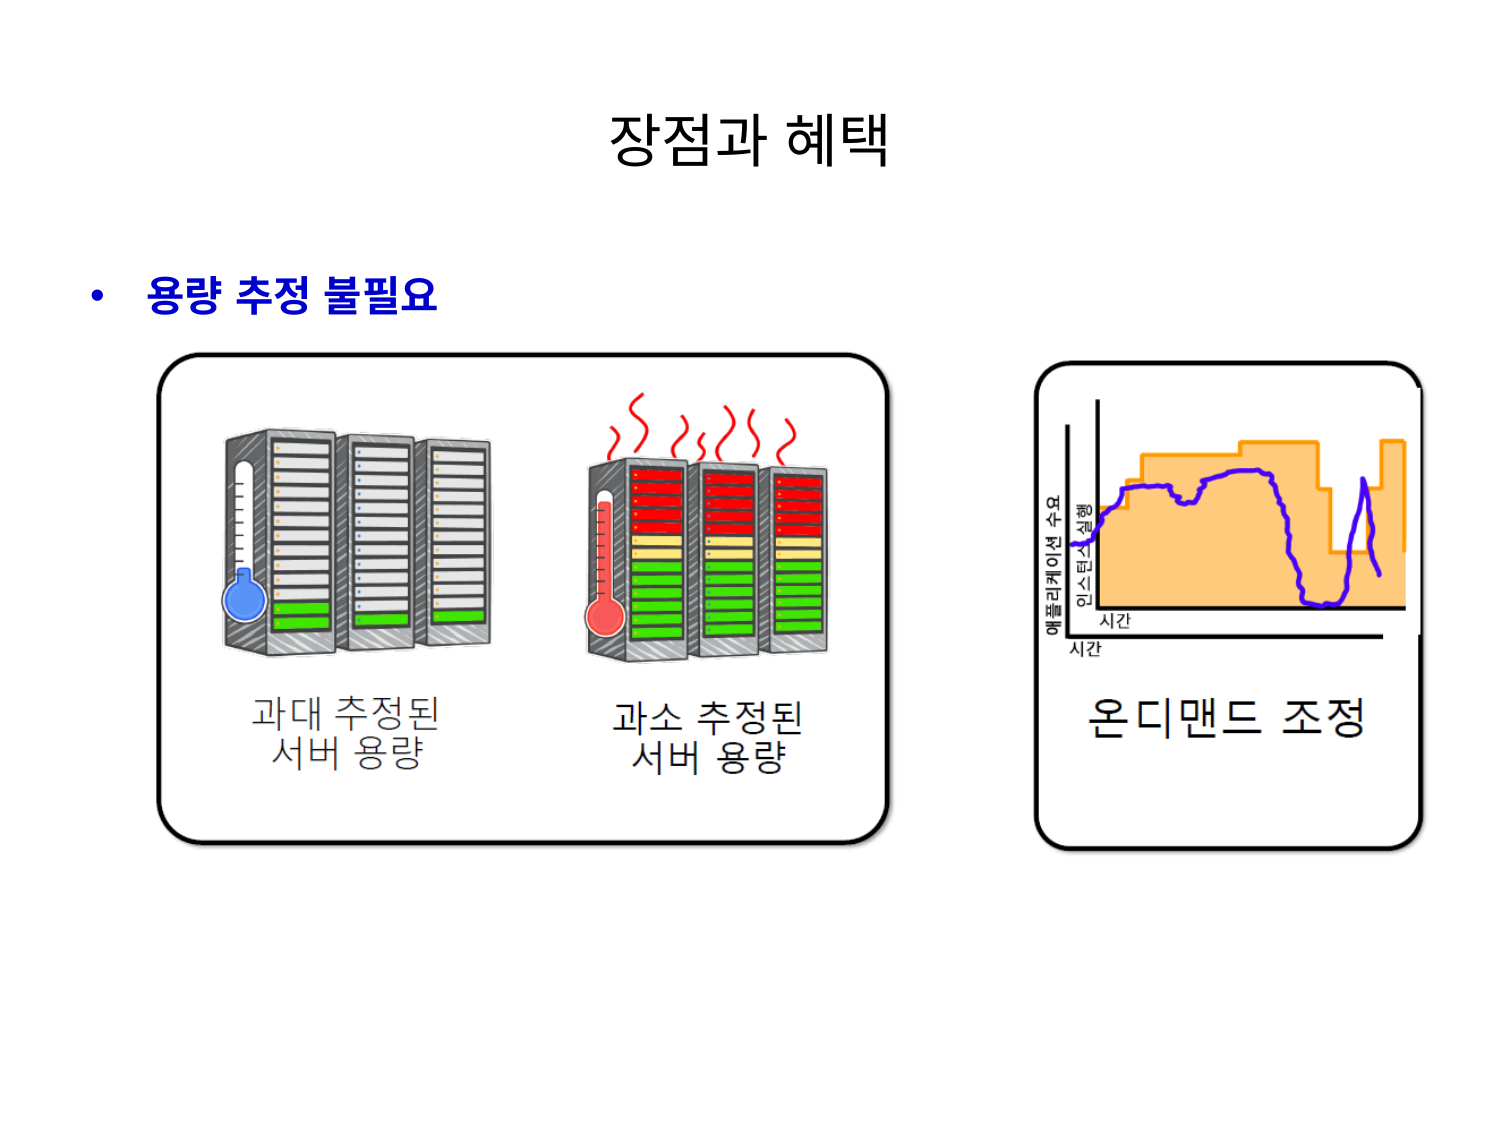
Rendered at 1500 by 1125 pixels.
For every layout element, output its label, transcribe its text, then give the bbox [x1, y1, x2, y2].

list 용량 추정 불필요 [75, 262, 1425, 1005]
picture [144, 337, 1434, 861]
title 장점과 혜택 [75, 45, 1425, 233]
